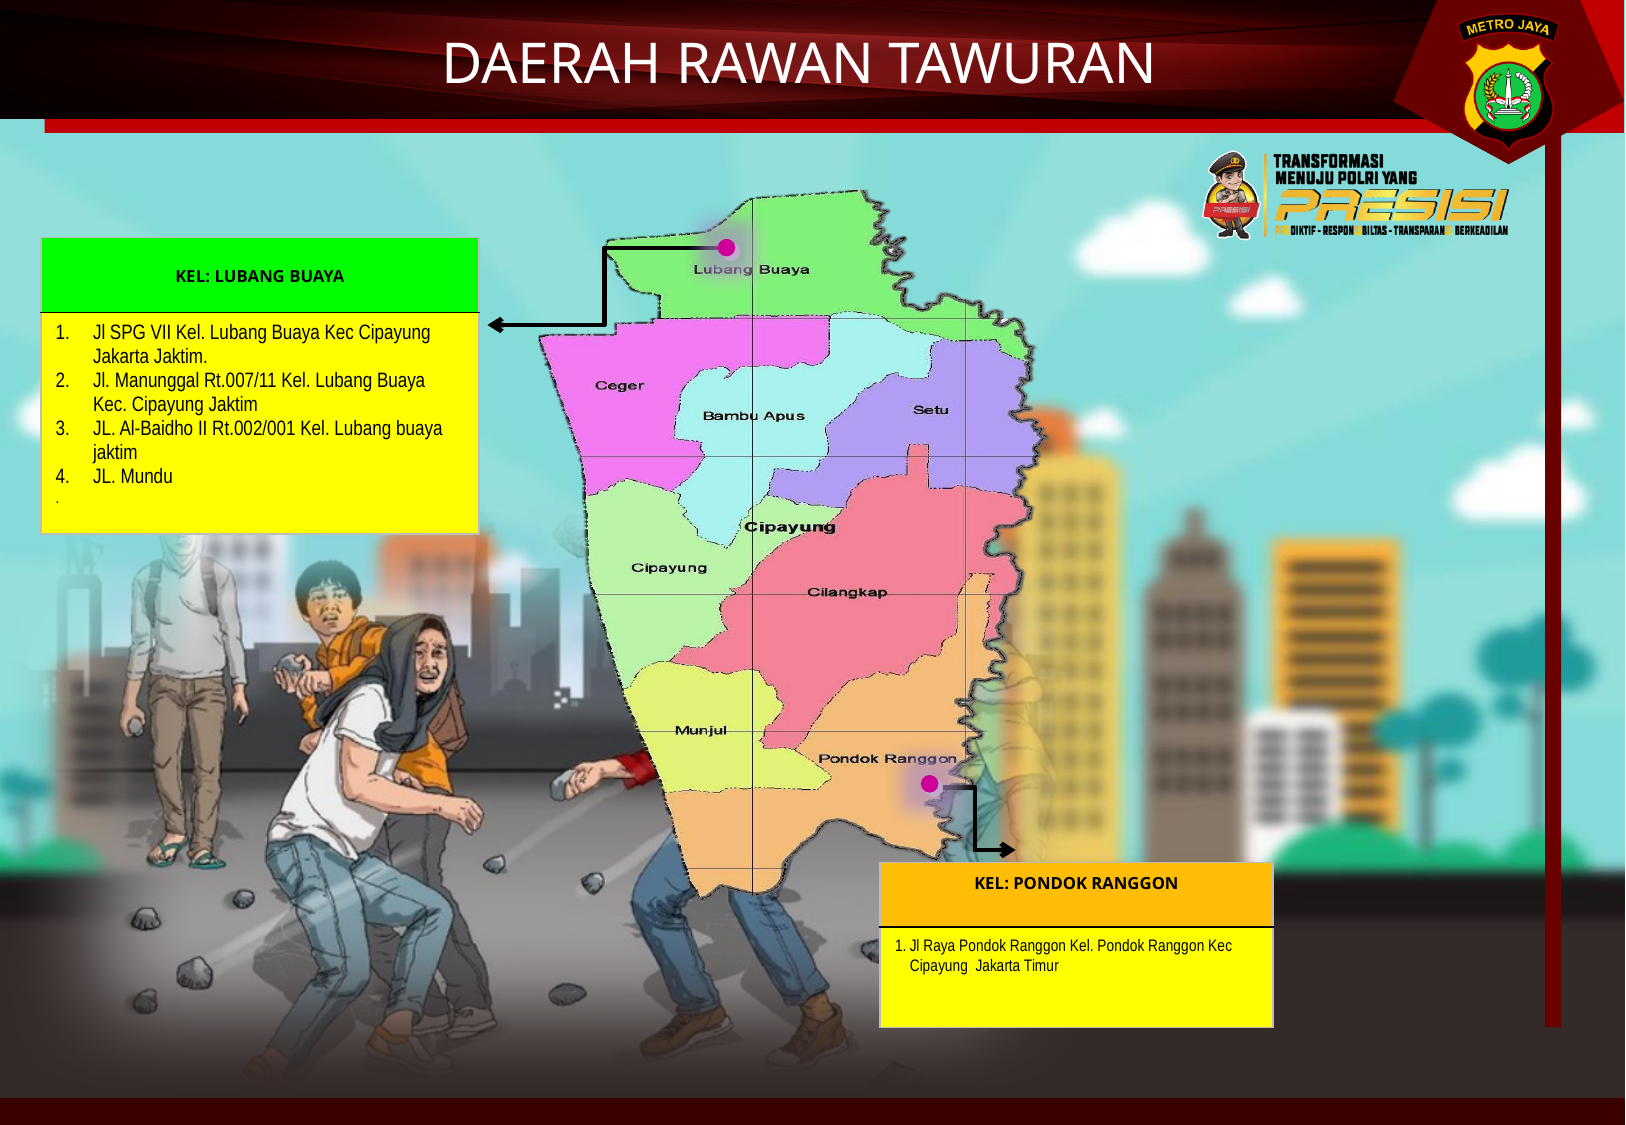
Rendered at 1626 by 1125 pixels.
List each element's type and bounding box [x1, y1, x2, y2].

text_box [934, 787, 1016, 851]
text_box [487, 247, 722, 326]
picture [0, 0, 1625, 1125]
